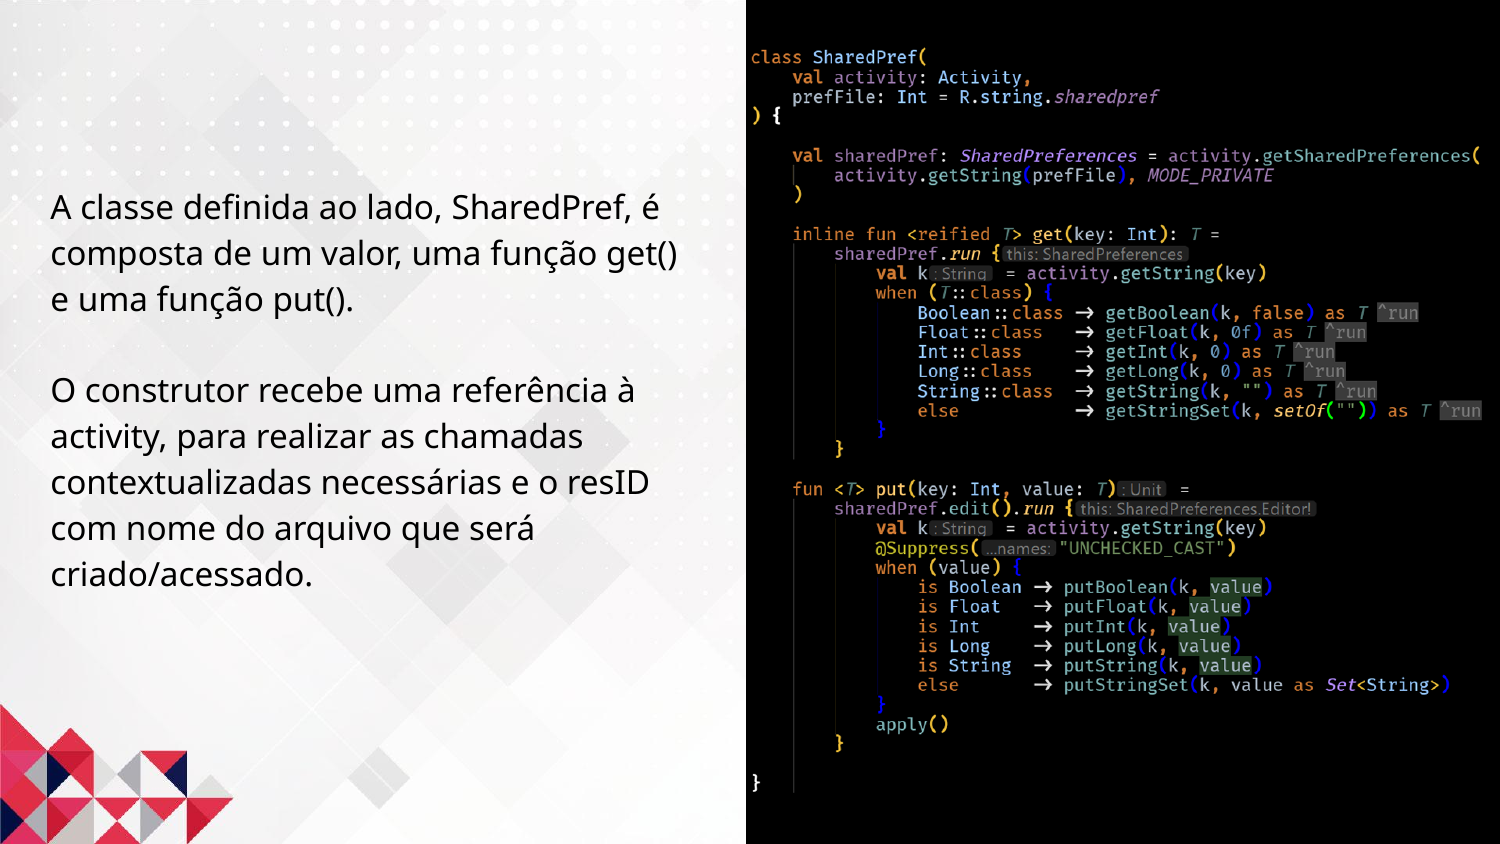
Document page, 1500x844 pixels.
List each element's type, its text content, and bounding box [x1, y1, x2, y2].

text_box A classe definida ao lado, SharedPref, é composta de um valor, uma função get() e uma função put(). O construtor recebe uma referência à activity, para realizar as chamadas contextualizadas necessárias e o resID com nome do arquivo que será criado/acessado. [35, 35, 702, 739]
picture [0, 0, 1500, 844]
